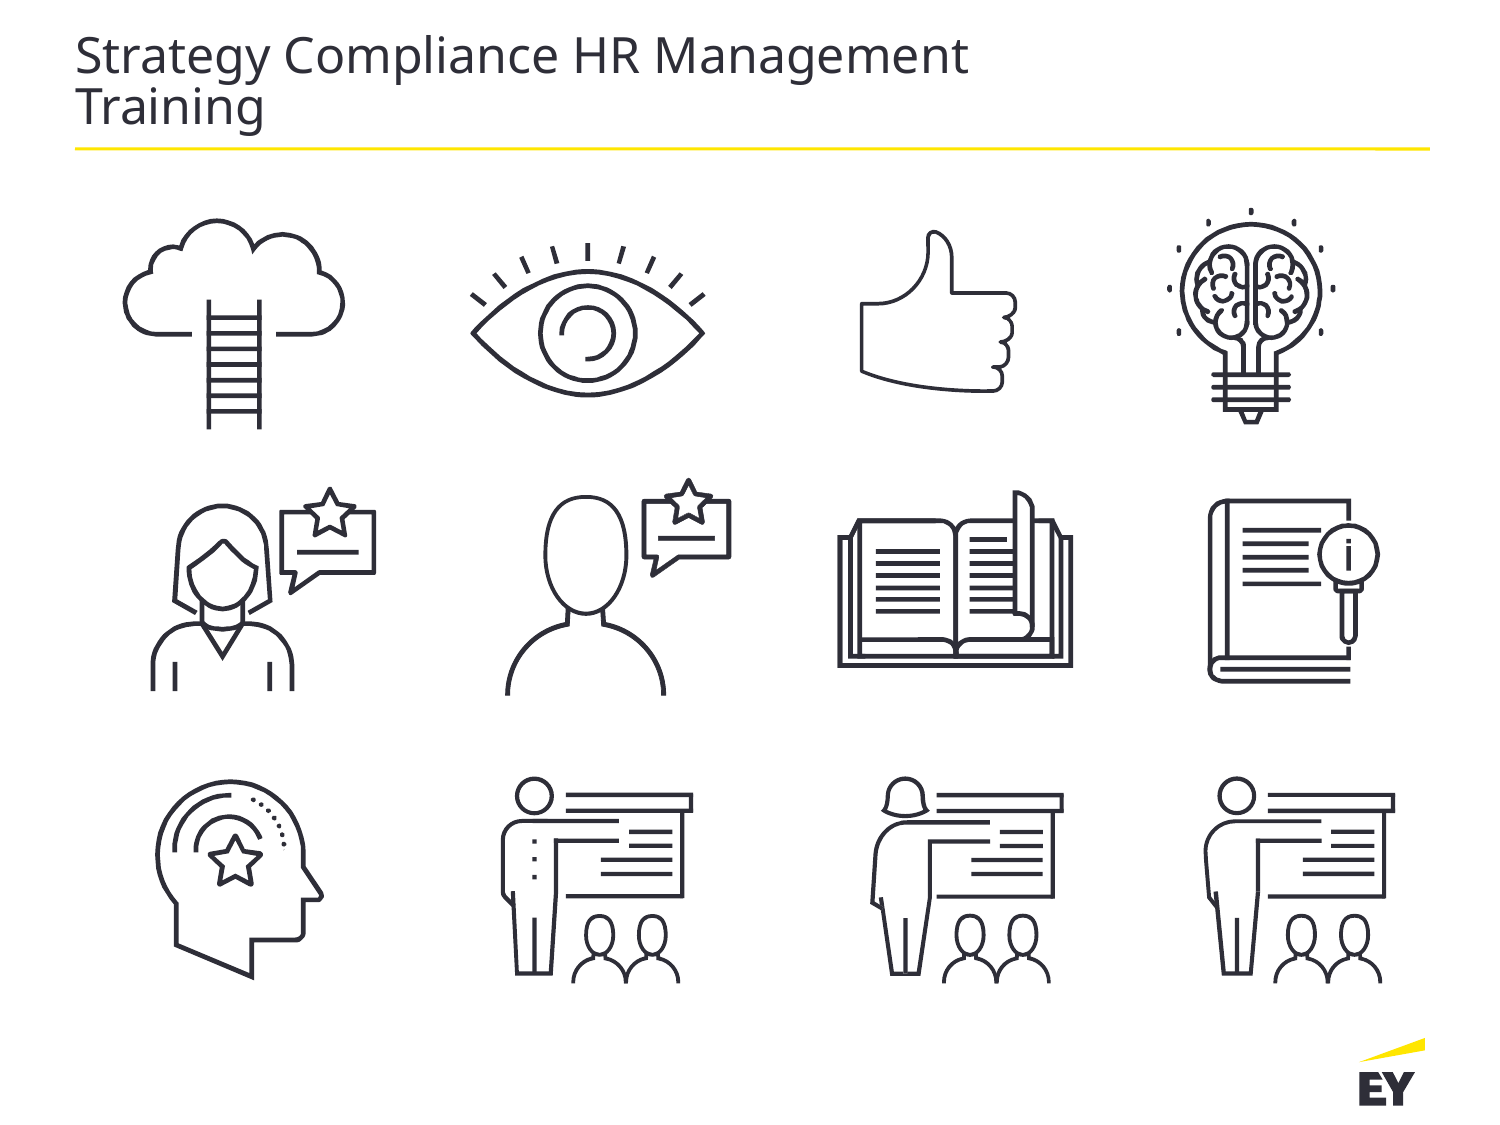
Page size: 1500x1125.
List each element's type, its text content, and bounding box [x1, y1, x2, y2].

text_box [1206, 498, 1381, 684]
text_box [1166, 207, 1336, 425]
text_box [150, 486, 377, 692]
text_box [469, 242, 706, 398]
text_box [859, 229, 1018, 393]
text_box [869, 776, 1064, 984]
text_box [504, 477, 732, 696]
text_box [500, 776, 694, 984]
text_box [837, 490, 1074, 669]
title Strategy Compliance HR Management Training [75, 33, 1425, 131]
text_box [1203, 776, 1396, 984]
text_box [122, 218, 346, 430]
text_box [154, 779, 325, 981]
